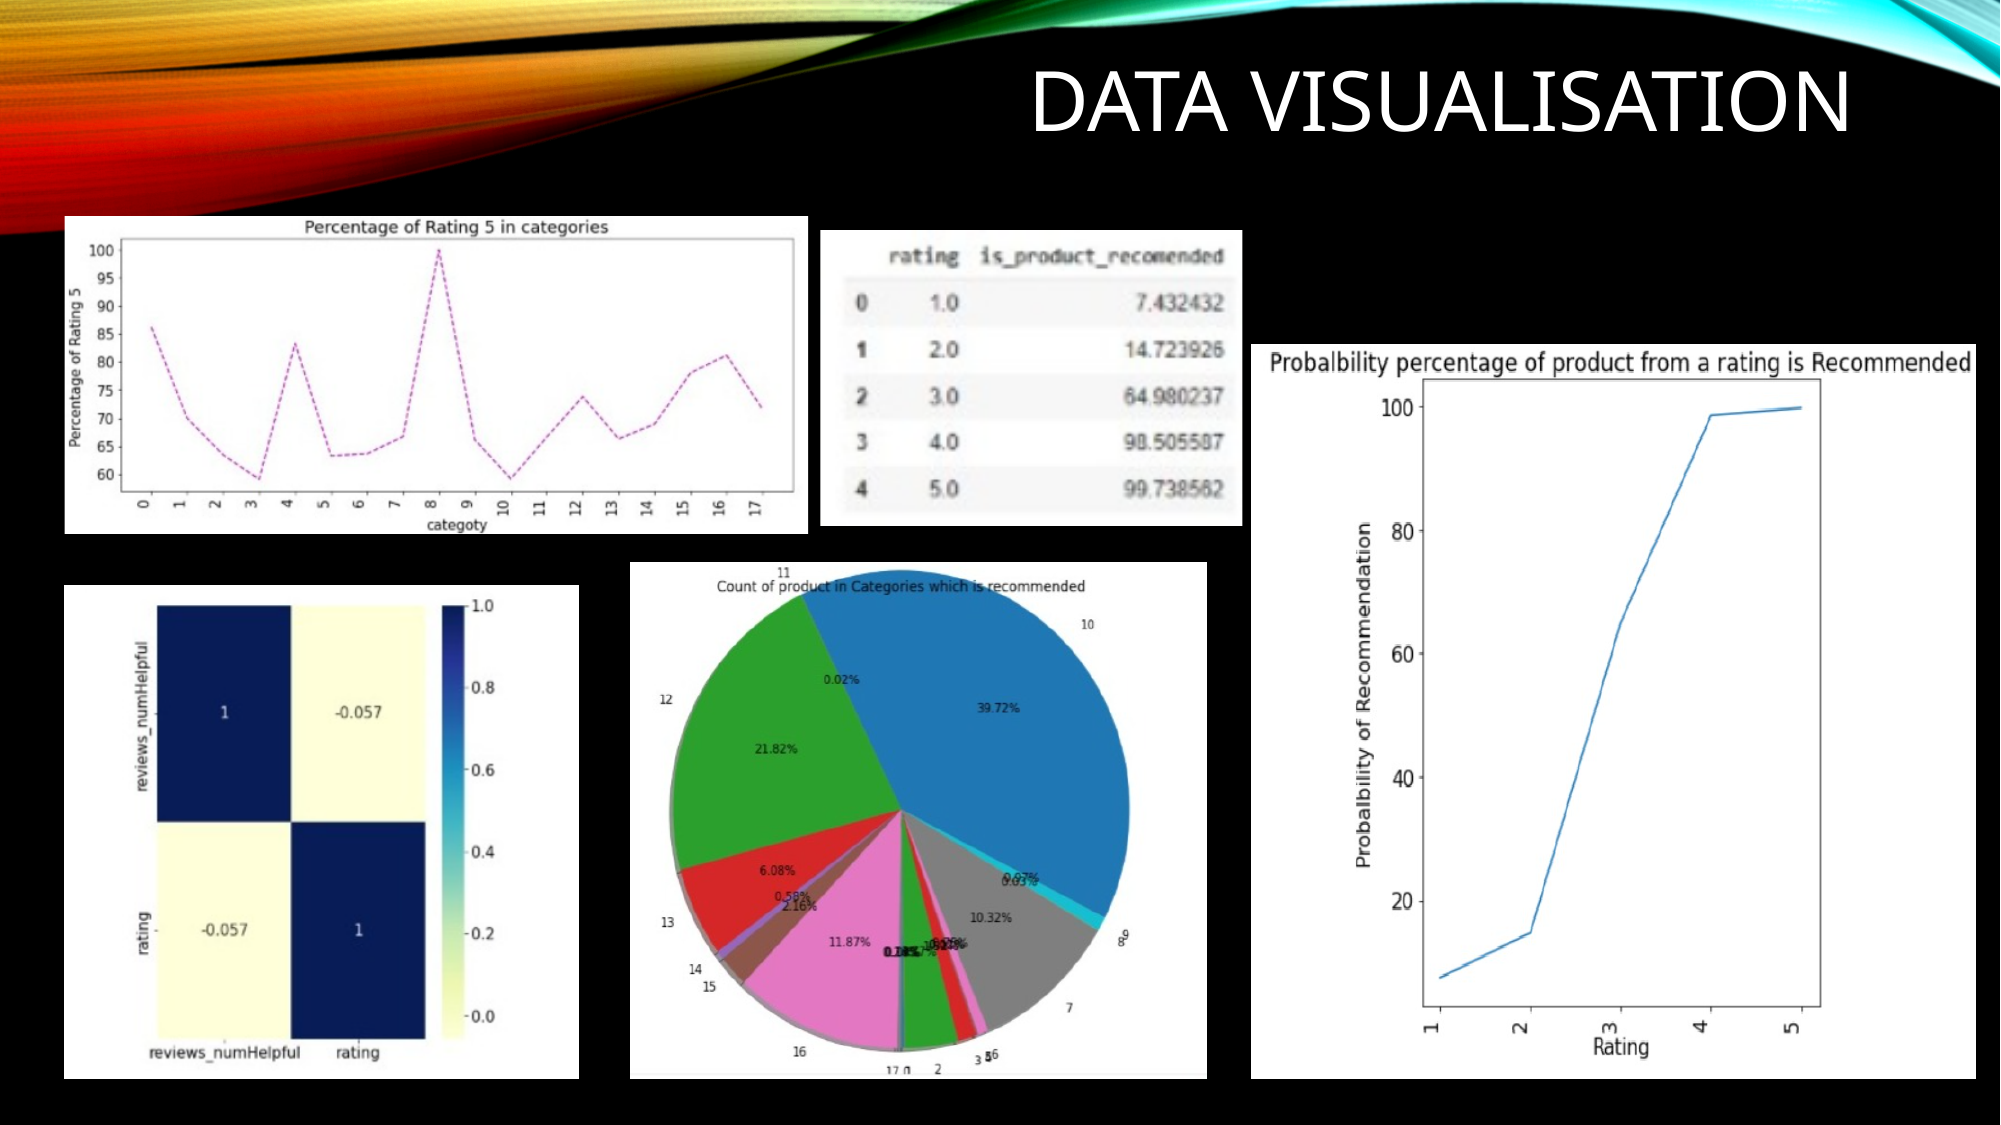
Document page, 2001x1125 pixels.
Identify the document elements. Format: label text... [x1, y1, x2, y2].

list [64, 585, 579, 1079]
picture [1251, 344, 1976, 1079]
title Data visualisation [767, 16, 1914, 194]
picture [0, 0, 2000, 541]
picture [630, 562, 1207, 1080]
